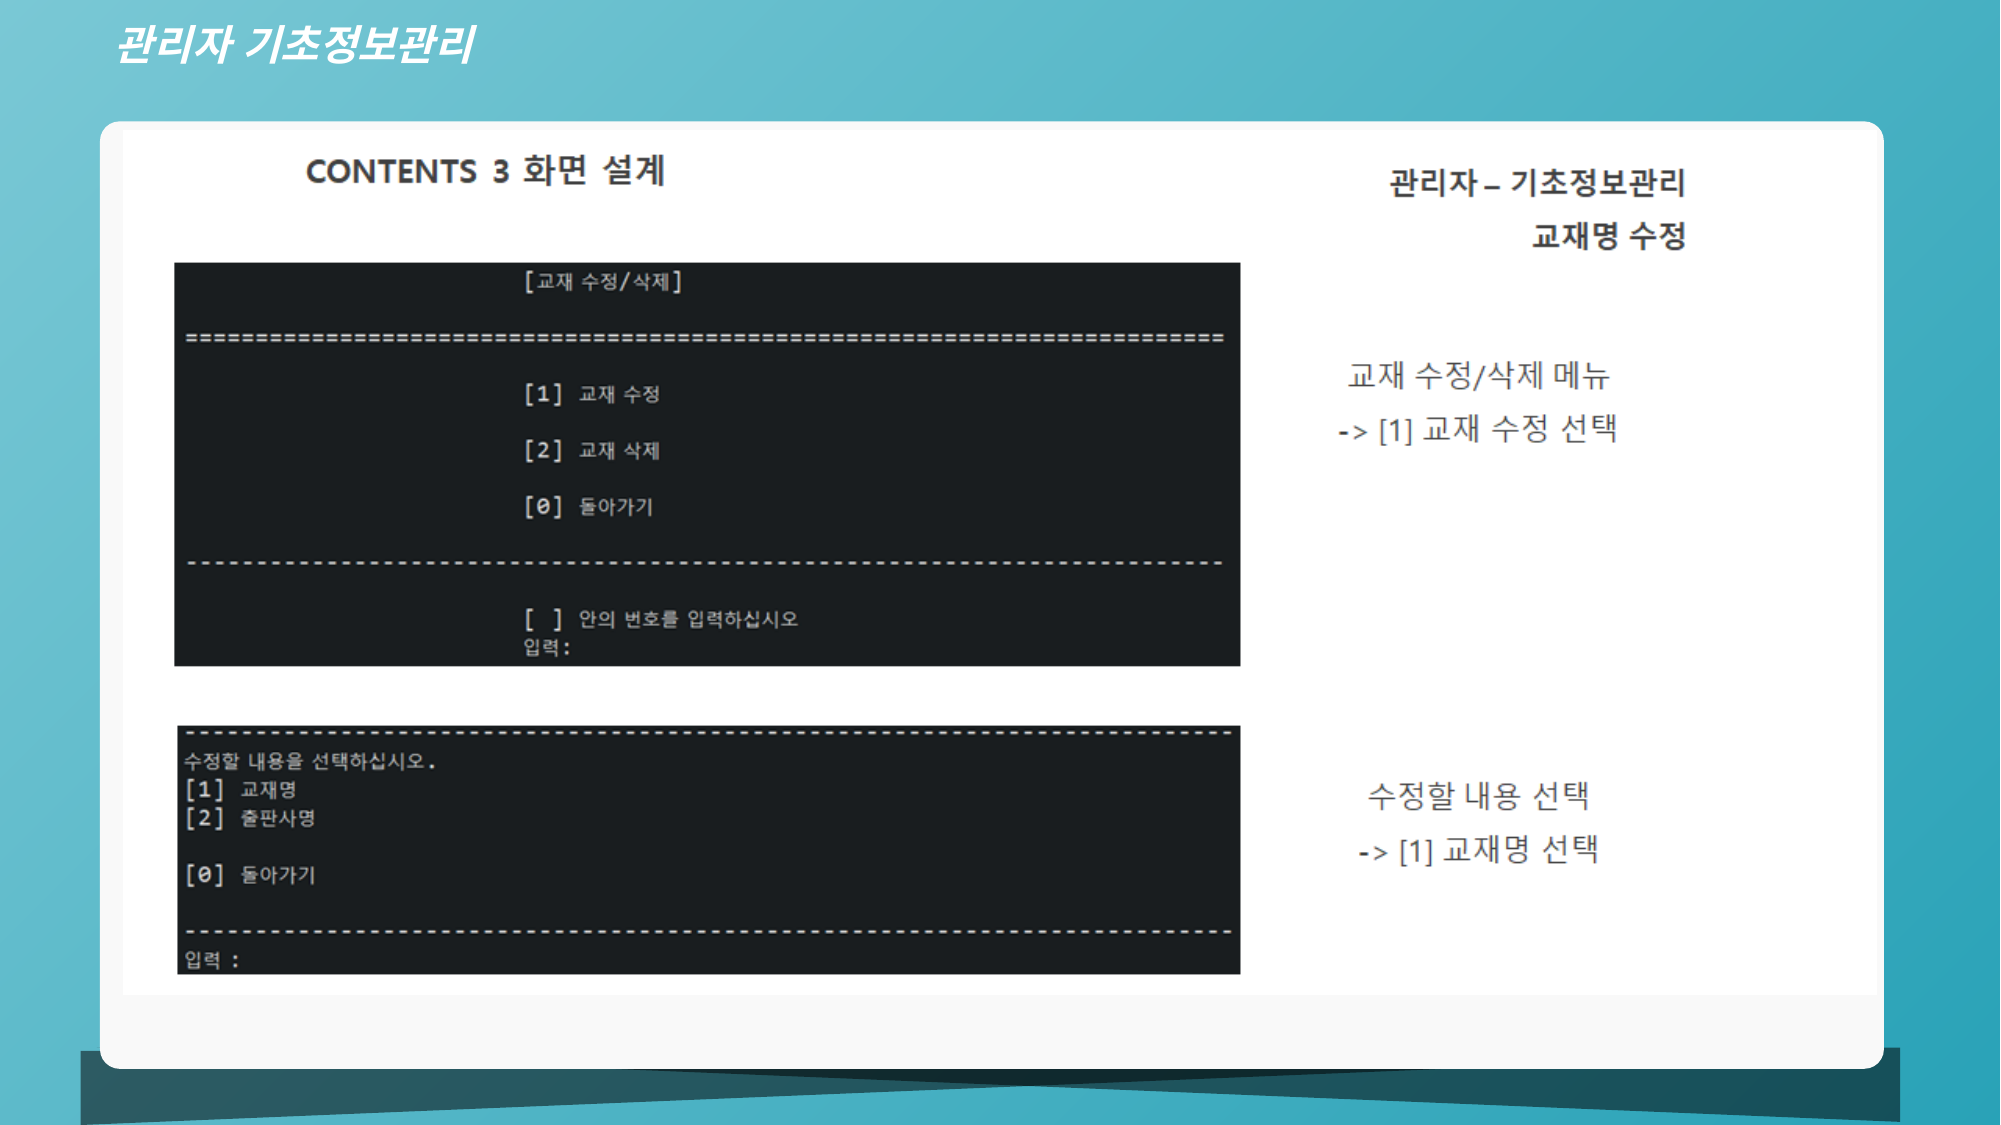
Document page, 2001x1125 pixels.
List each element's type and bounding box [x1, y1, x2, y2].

picture [123, 130, 1877, 995]
text_box [80, 11, 1901, 1125]
